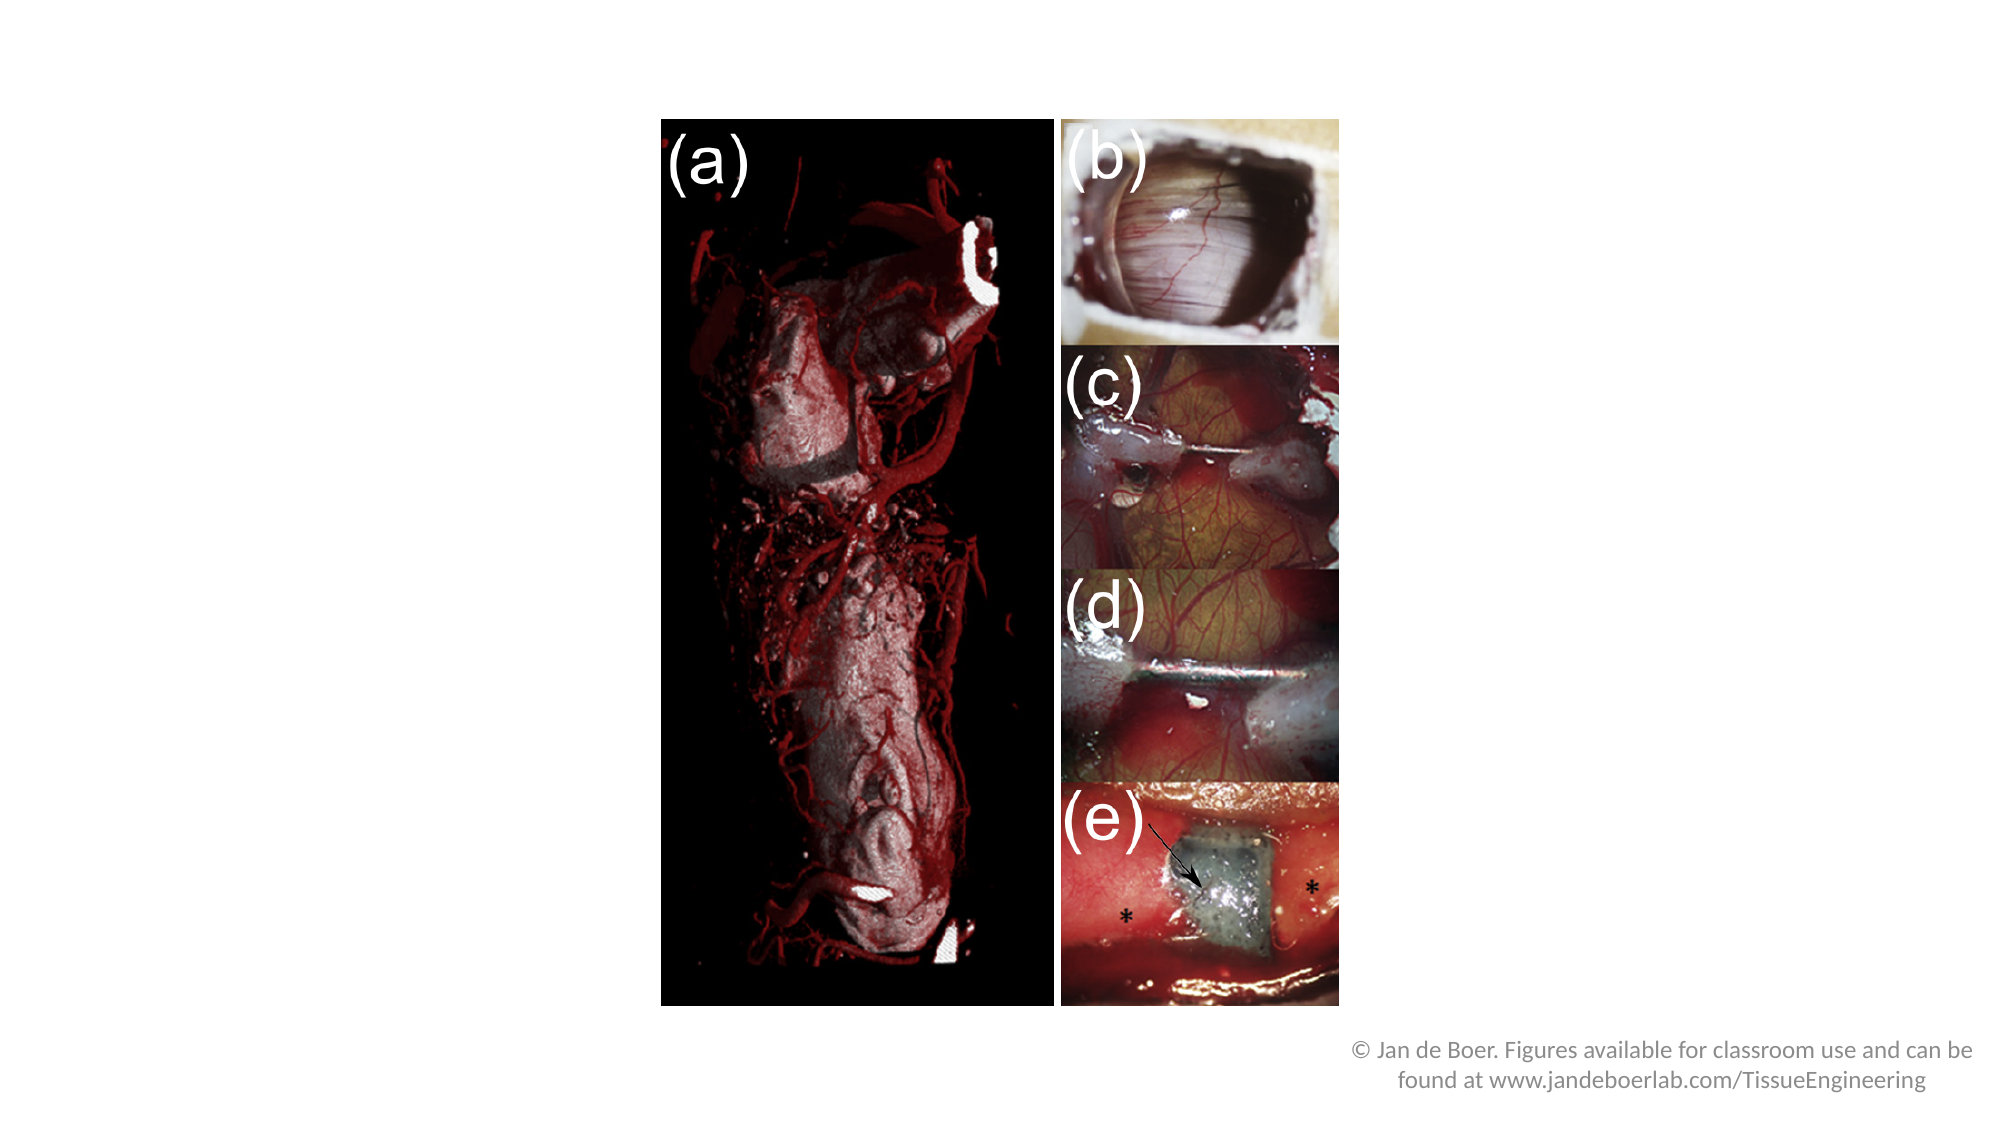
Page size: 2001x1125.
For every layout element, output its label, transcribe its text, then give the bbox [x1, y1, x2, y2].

footer © Jan de Boer. Figures available for classroom use and can be found at www.jandeboerlab.com/TissueEngineering [1325, 1033, 2000, 1094]
picture [660, 119, 1339, 1006]
